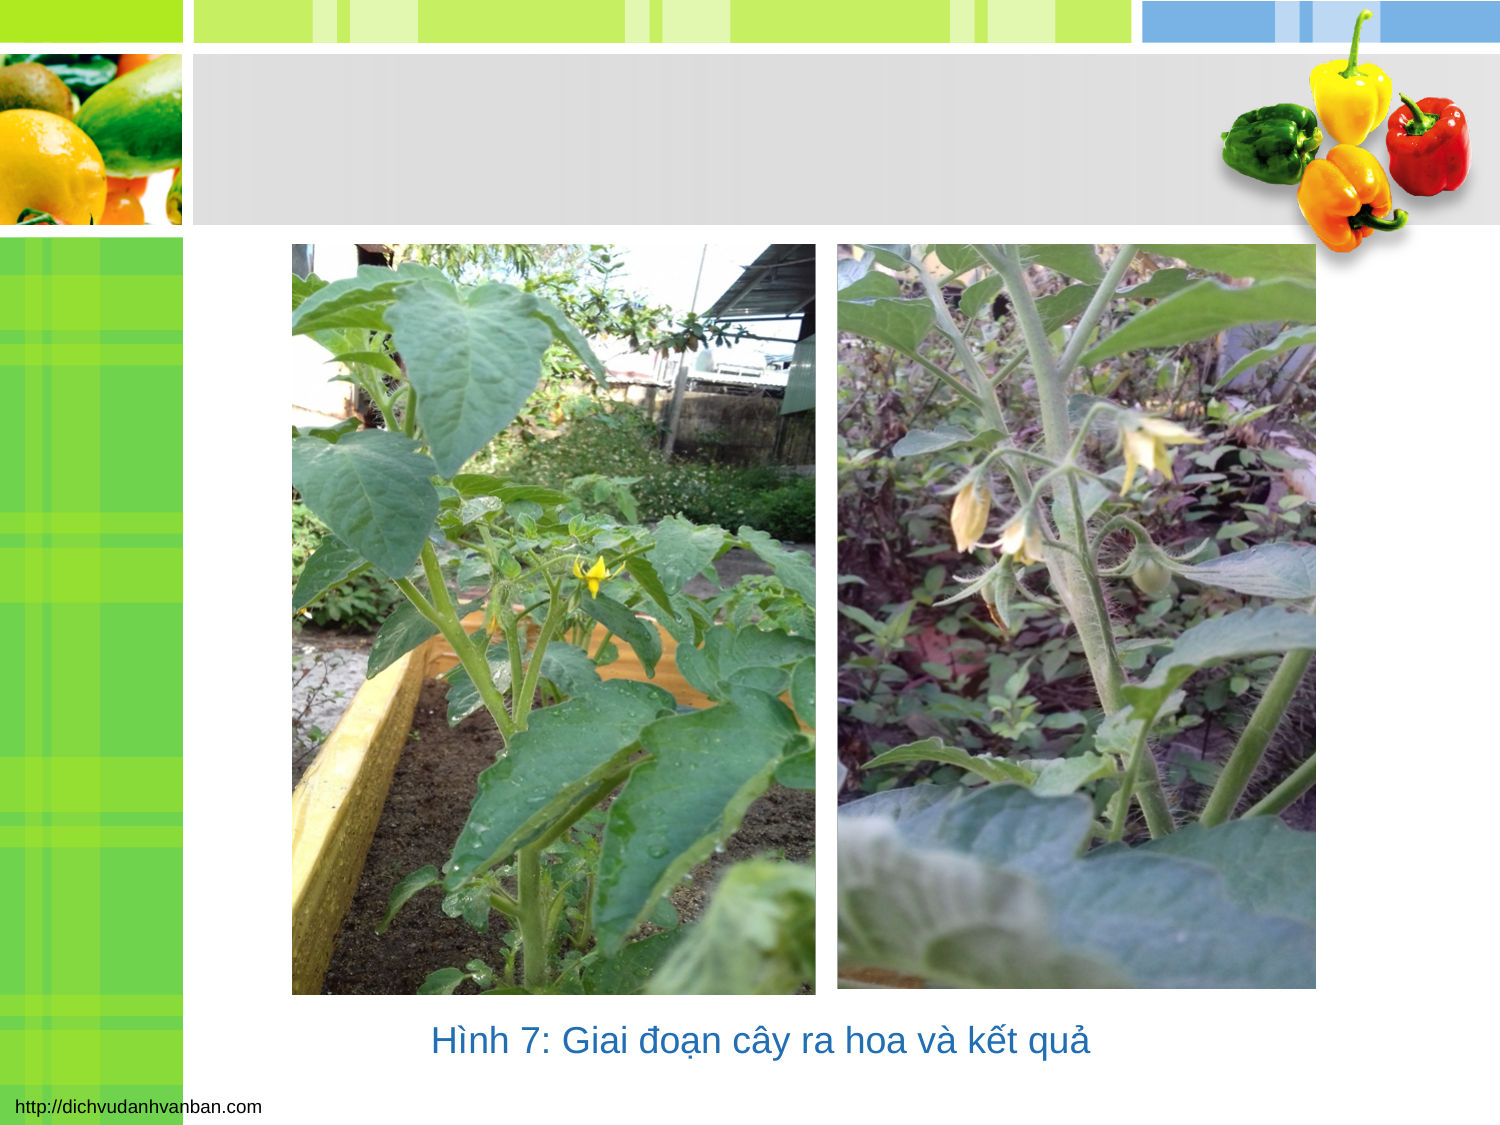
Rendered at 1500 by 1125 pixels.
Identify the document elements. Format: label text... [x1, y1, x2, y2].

picture [291, 9, 1483, 995]
picture [0, 54, 182, 225]
text_box Hình 7: Giai đoạn cây ra hoa và kết quả [416, 1008, 1316, 1069]
